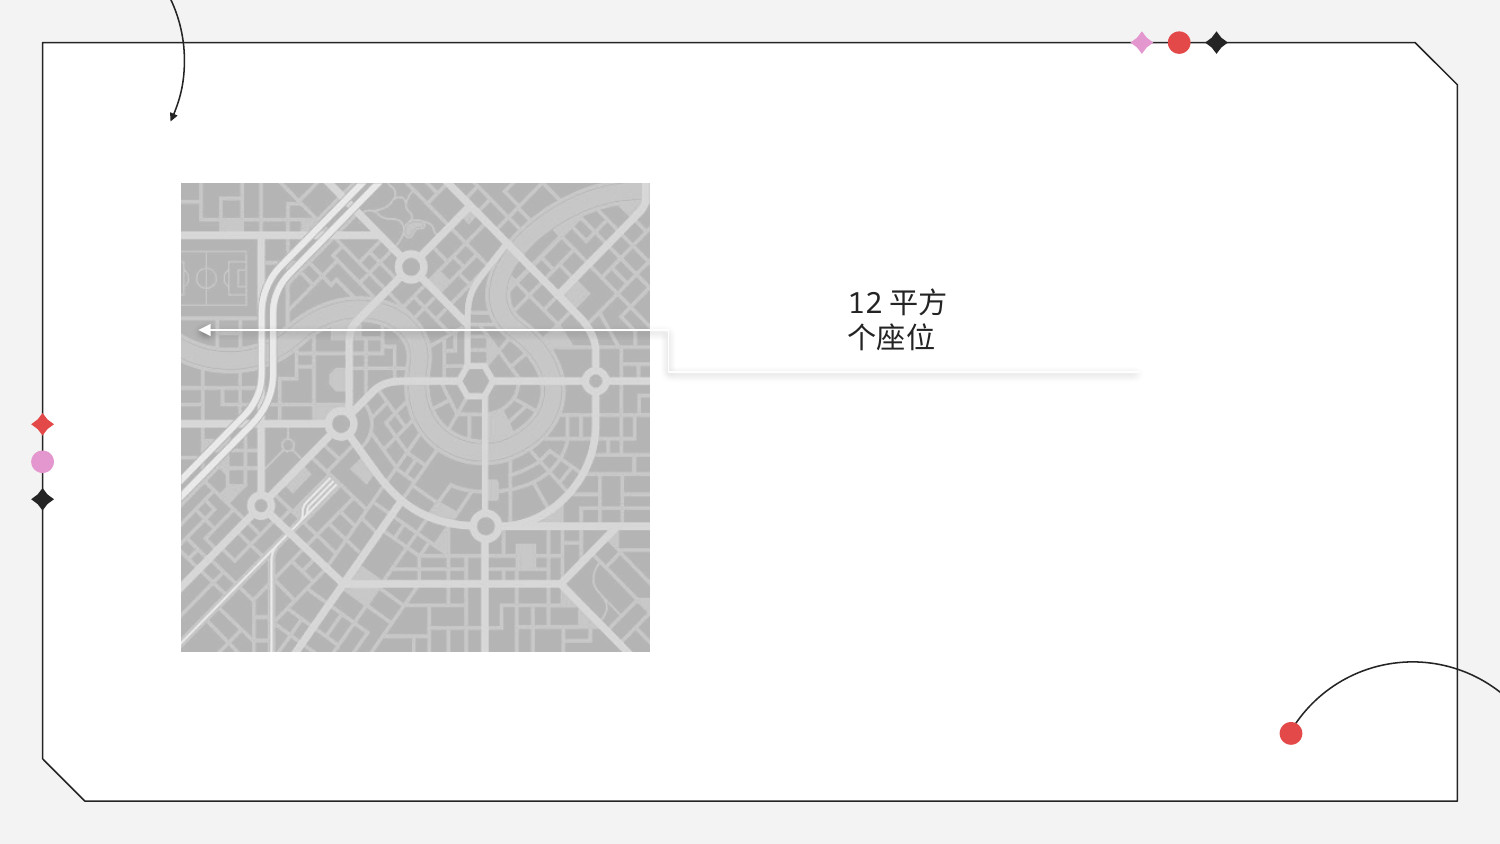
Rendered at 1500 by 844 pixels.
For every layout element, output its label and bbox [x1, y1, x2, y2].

picture [181, 183, 650, 652]
text_box [198, 329, 1140, 373]
